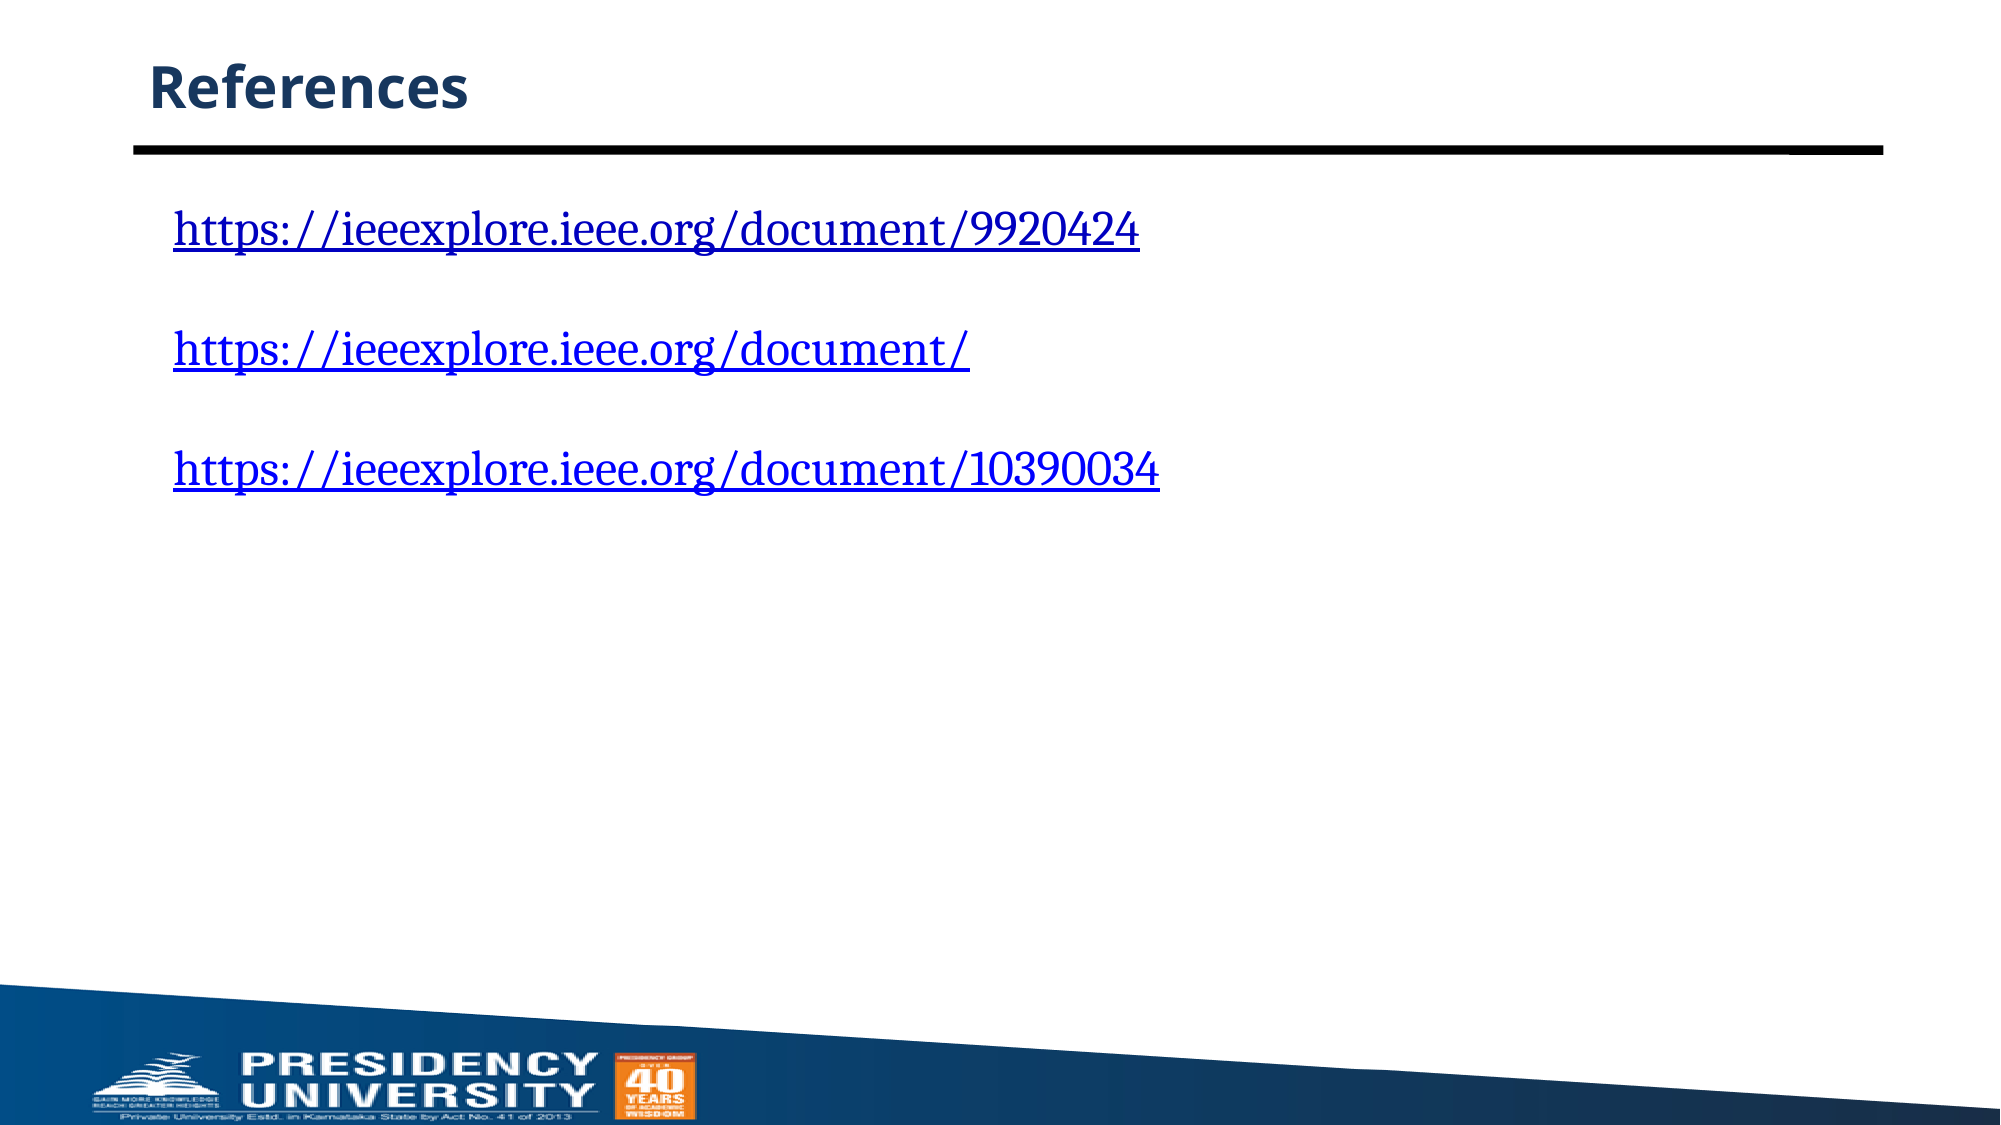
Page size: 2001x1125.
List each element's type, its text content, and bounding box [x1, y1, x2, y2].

title References [133, 45, 1884, 125]
picture [0, 982, 2000, 1125]
list https://ieeexplore.ieee.org/document/9920424 https://ieeexplore.ieee.org/document/ https://ieeexplore.ieee.org/document/10390034 [133, 187, 1884, 1000]
